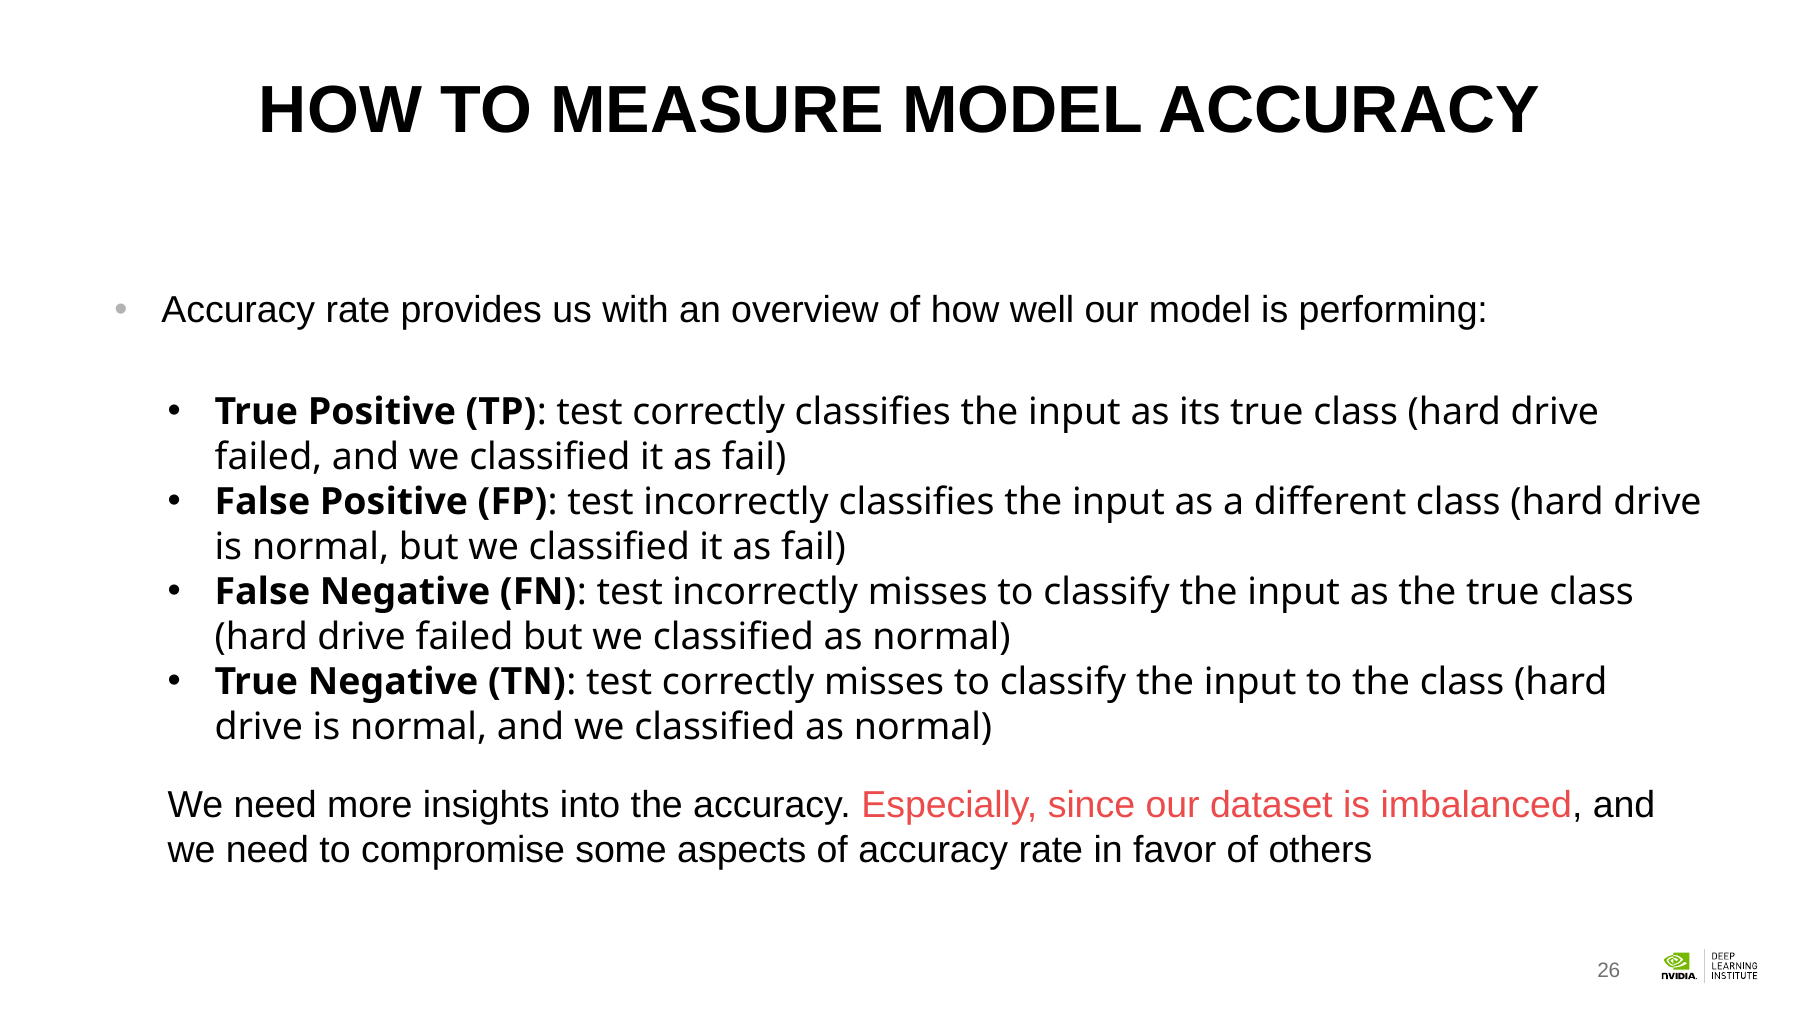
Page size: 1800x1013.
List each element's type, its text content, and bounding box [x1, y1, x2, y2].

text_box True Positive (TP): test correctly classifies the input as its true class (hard drive failed, and we classified it as fail) False Positive (FP): test incorrectly classifies the input as a different class (hard drive is normal, but we classified it as fail) False Negative (FN): test incorrectly misses to classify the input as the true class (hard drive failed but we classified as normal) True Negative (TN): test correctly misses to classify the input to the class (hard drive is normal, and we classified as normal) [153, 379, 1719, 755]
text_box We need more insights into the accuracy. Especially, since our dataset is imbalanced, and we need to compromise some aspects of accuracy rate in favor of others [153, 772, 1719, 877]
title HOW TO MEASURE MODEL ACCURACY [81, 57, 1719, 156]
text_box Accuracy rate provides us with an overview of how well our model is performing: [99, 283, 1701, 339]
slide_number 26 [1230, 942, 1636, 997]
